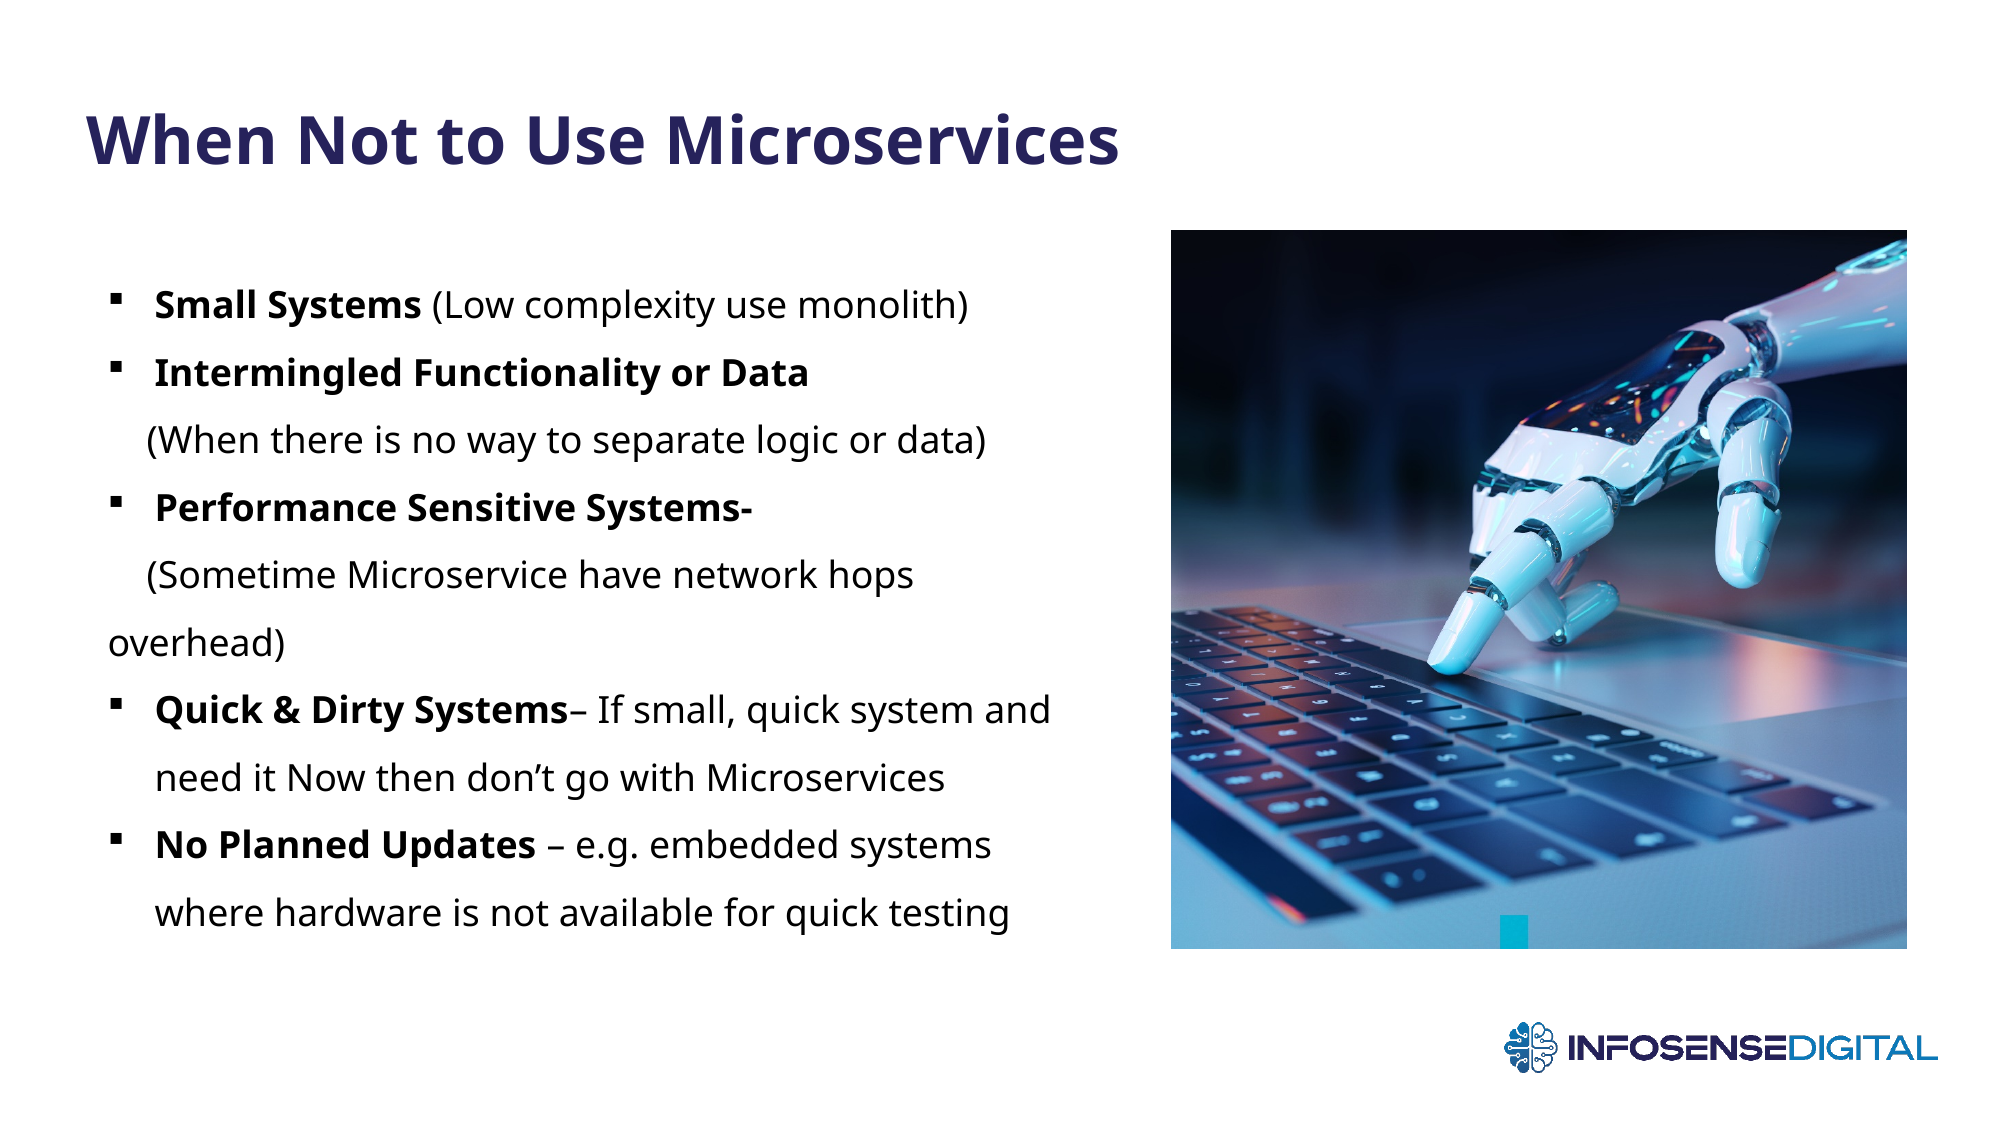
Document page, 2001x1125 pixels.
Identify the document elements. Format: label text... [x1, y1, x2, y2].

text_box Small Systems (Low complexity use monolith) Intermingled Functionality or Data (When there is no way to separate logic or data) Performance Sensitive Systems- (Sometime Microservice have network hops overhead) Quick & Dirty Systems– If small, quick system and need it Now then don’t go with Microservices No Planned Updates – e.g. embedded systems where hardware is not available for quick testing [93, 251, 1111, 1032]
picture [1171, 230, 1907, 949]
text_box When Not to Use Microservices [71, 90, 1136, 185]
picture [1504, 1022, 1938, 1073]
